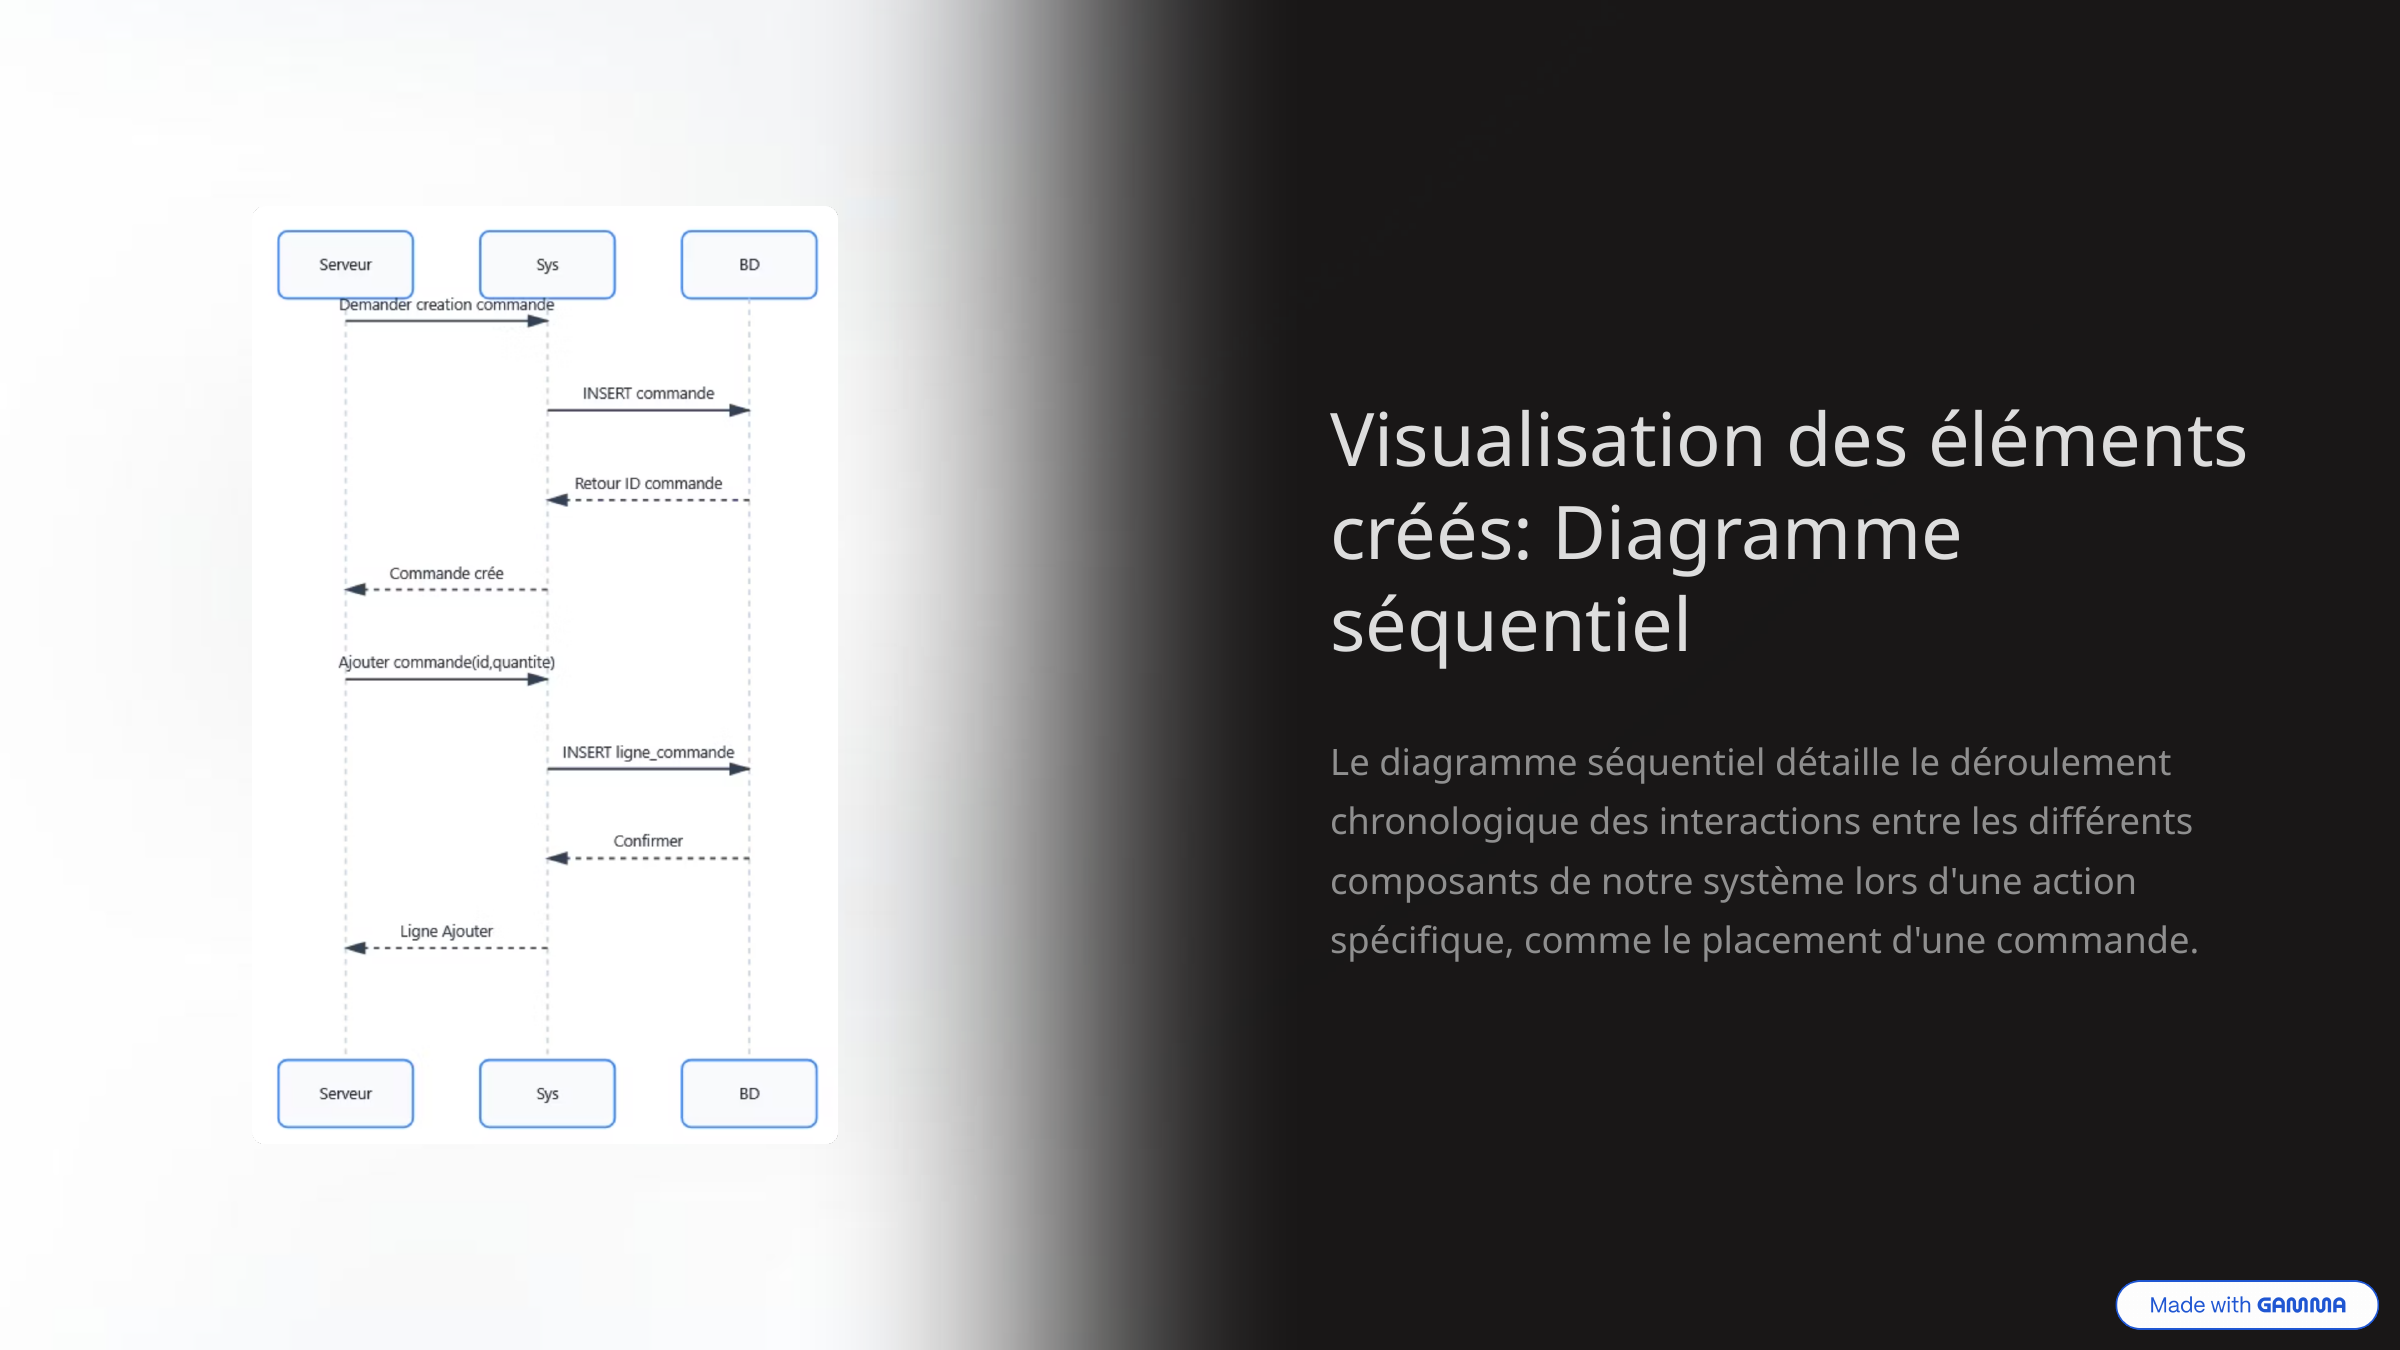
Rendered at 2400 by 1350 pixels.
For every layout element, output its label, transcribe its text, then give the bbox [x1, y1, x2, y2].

text_box Le diagramme séquentiel détaille le déroulement chronologique des interactions entre les différents composants de notre système lors d'une action spécifique, comme le placement d'une commande. [1330, 723, 2270, 962]
picture [2106, 1271, 2389, 1339]
text_box Visualisation des éléments créés: Diagramme séquentiel [1330, 388, 2270, 668]
picture [0, 0, 1320, 1350]
